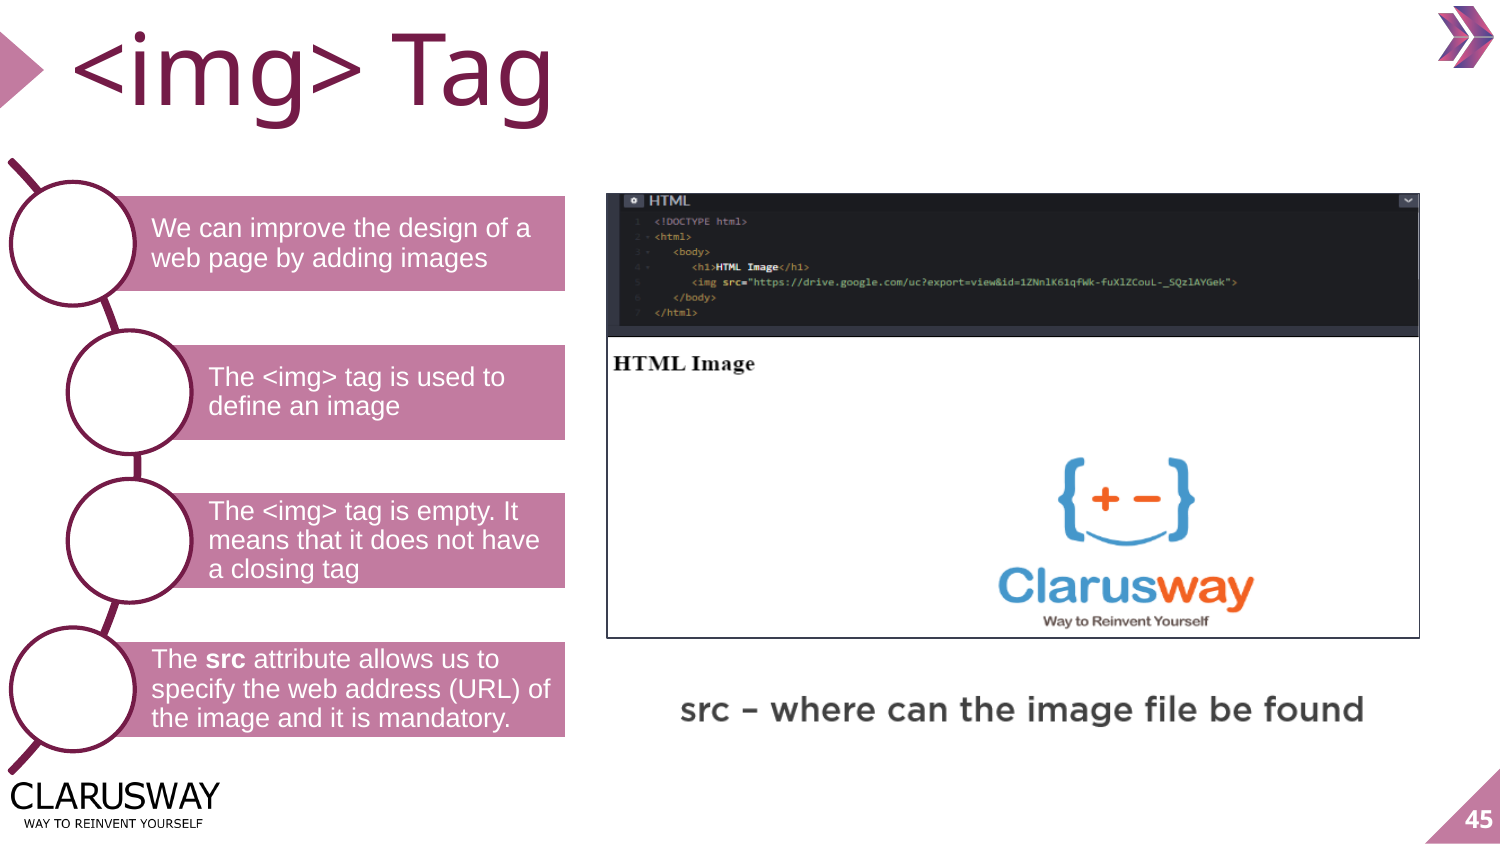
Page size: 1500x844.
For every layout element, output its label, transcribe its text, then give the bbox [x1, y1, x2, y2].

picture [1438, 6, 1494, 68]
picture [607, 193, 1419, 638]
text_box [0, 32, 568, 844]
picture [654, 675, 1420, 747]
slide_number ‹#› [1418, 760, 1494, 838]
title <img> Tag [70, 28, 1207, 132]
